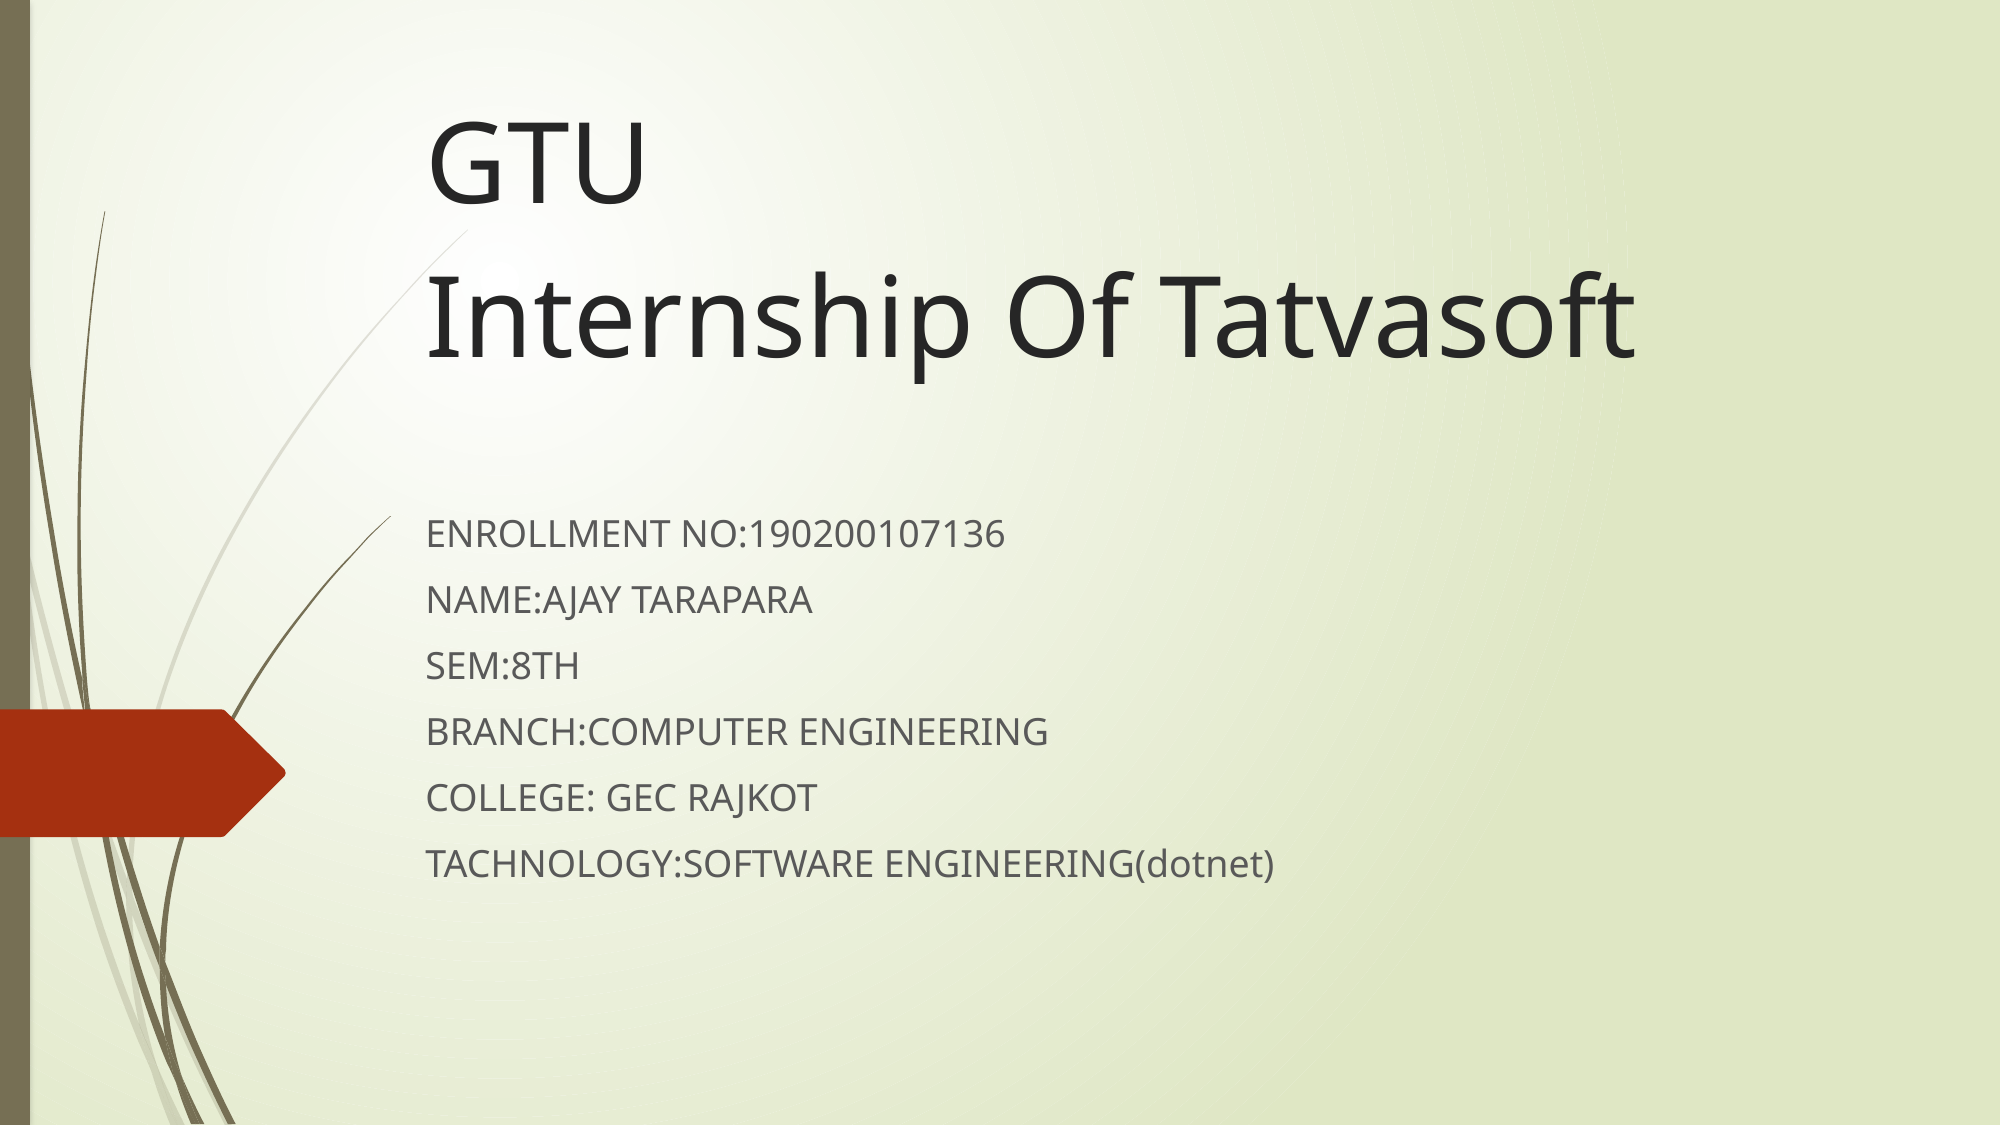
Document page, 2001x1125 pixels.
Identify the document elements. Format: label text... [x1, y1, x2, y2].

title GTU Internship Of Tatvasoft [410, 15, 1873, 388]
subtitle ENROLLMENT NO:190200107136 NAME:AJAY TARAPARA SEM:8TH BRANCH:COMPUTER ENGINEERING COLLEGE: GEC RAJKOT TACHNOLOGY:SOFTWARE ENGINEERING(dotnet) [410, 502, 1873, 1087]
